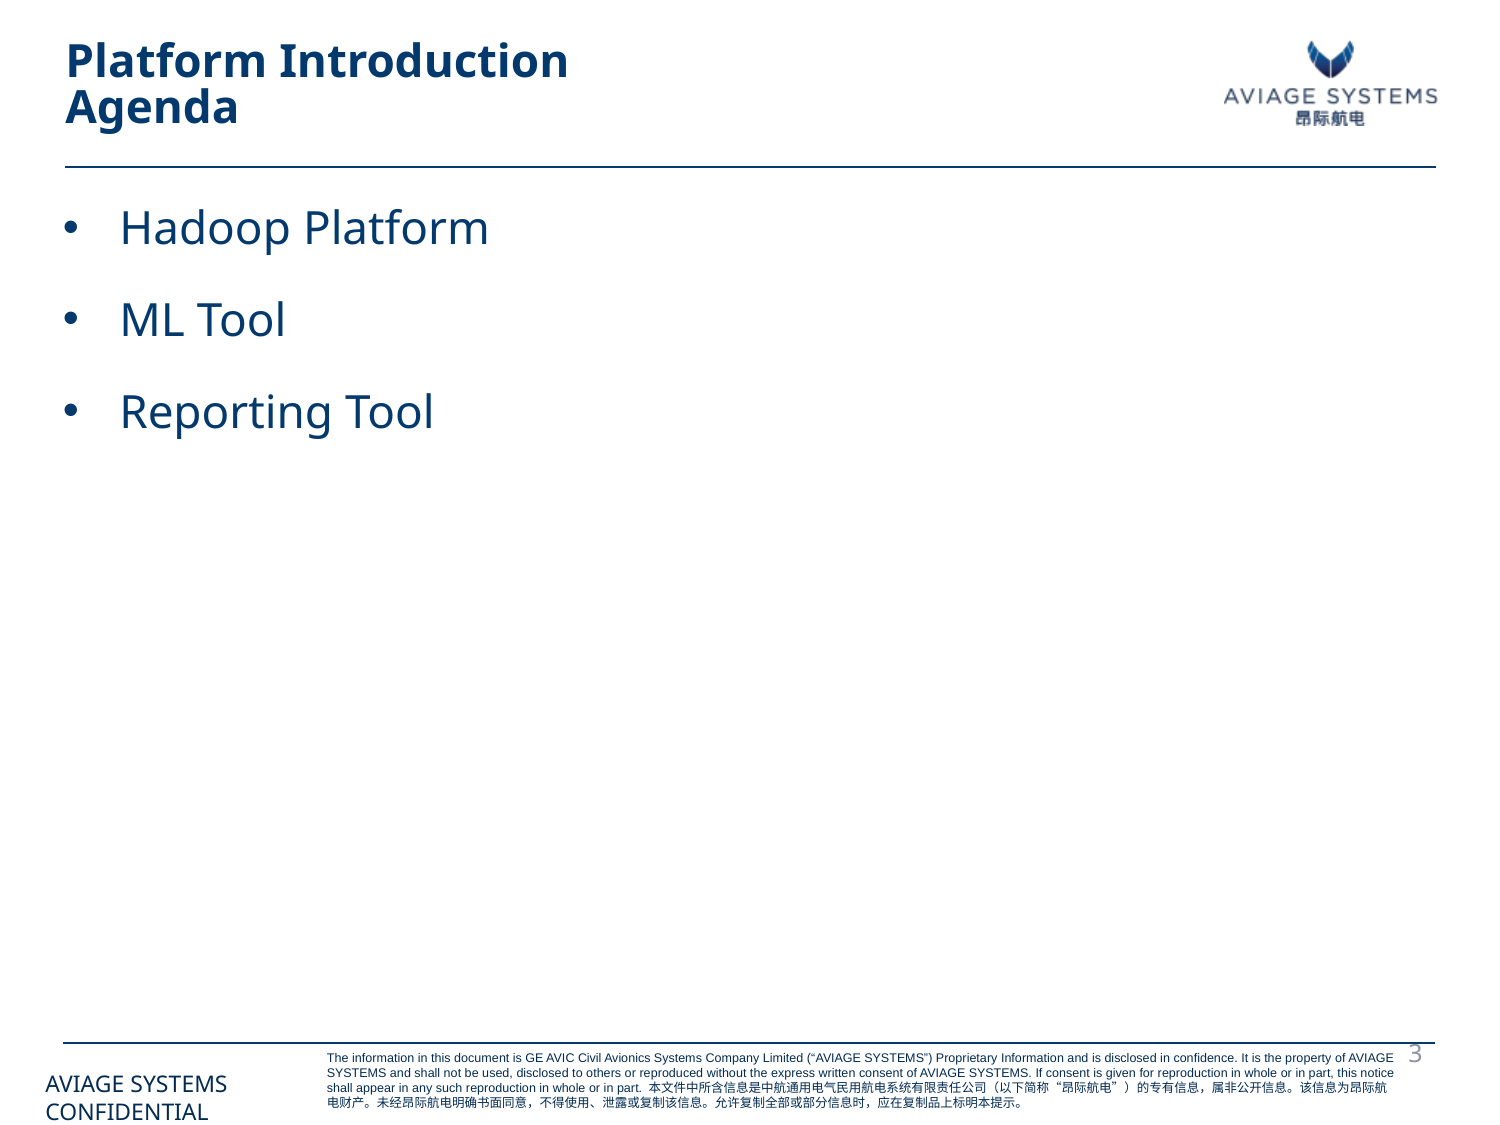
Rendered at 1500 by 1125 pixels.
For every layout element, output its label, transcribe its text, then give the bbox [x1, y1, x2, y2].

list Hadoop Platform ML Tool Reporting Tool [63, 208, 1435, 1006]
picture [1224, 0, 1500, 126]
title Platform Introduction Agenda [65, 40, 750, 161]
